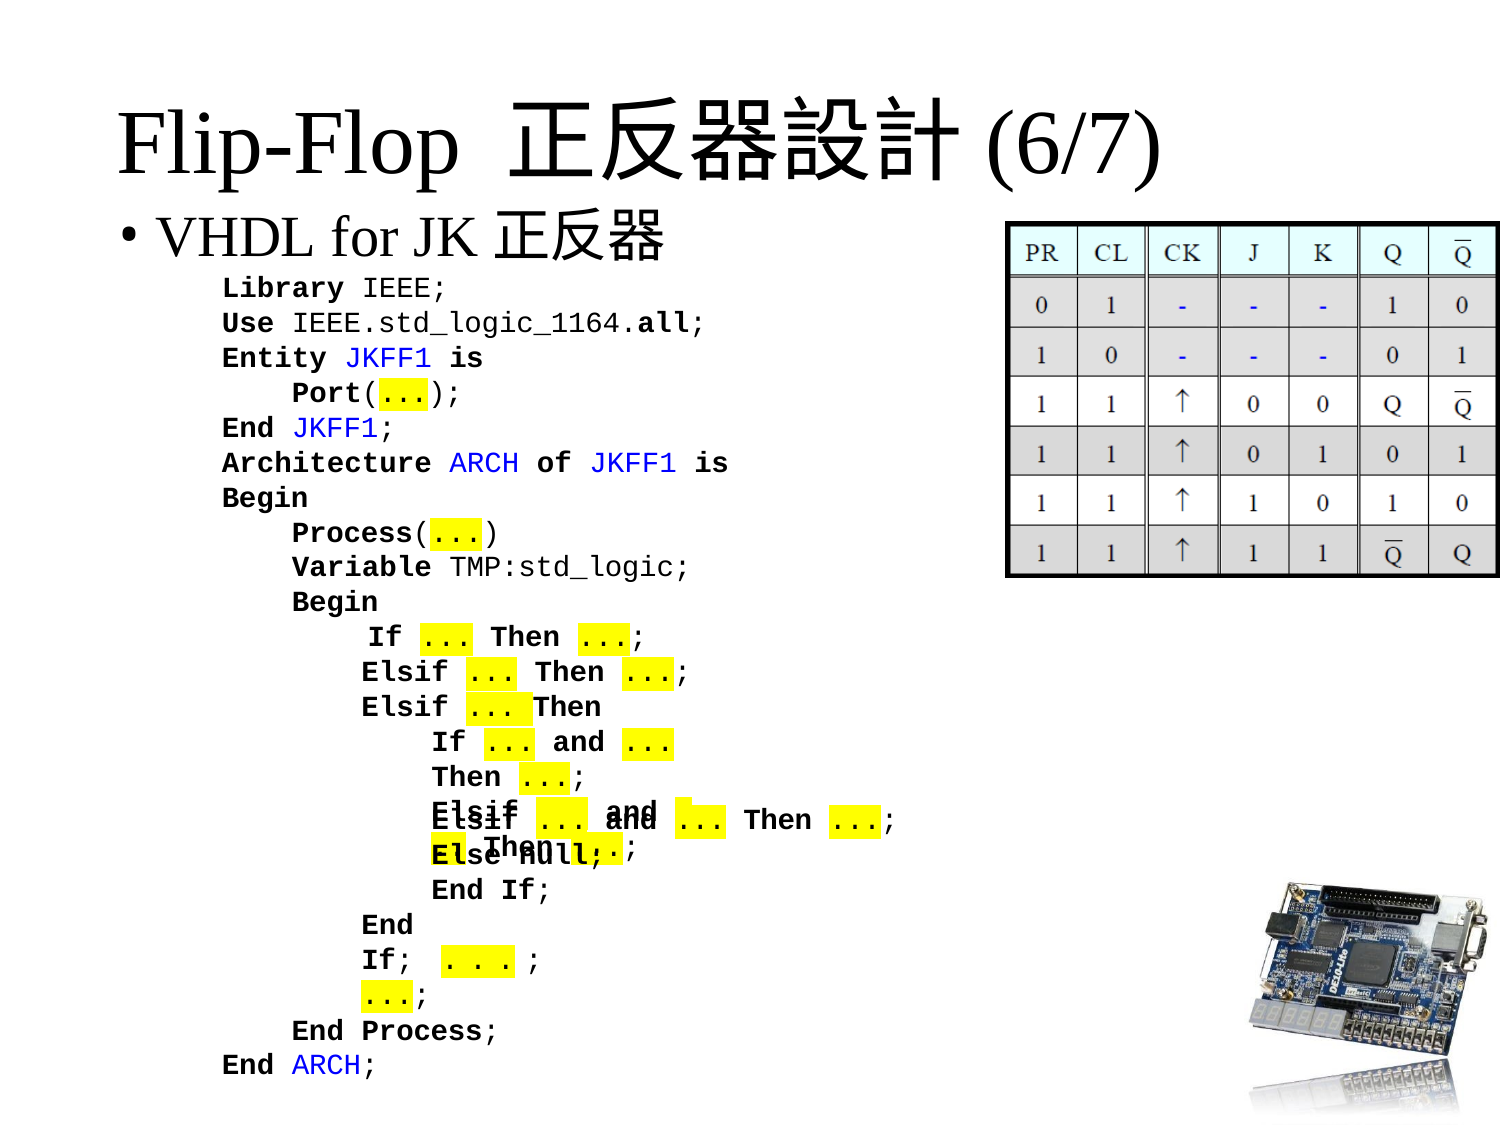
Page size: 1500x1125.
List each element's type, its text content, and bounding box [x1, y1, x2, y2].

picture [1244, 877, 1497, 1125]
text_box VHDL for JK正反器 Library IEEE; Use IEEE.std_logic_1164.all; Entity JKFF1 is Port(...); End JKFF1; Architecture ARCH of JKFF1 is Begin Process(...) Variable TMP:std_logic; Begin If ... Then ...; Elsif ... Then ...; Elsif ... Then If ... and ... Then ...; Elsif ... and ... Then ...; [116, 195, 1097, 863]
text_box Elsif ... and ... Then ...; Else null; End If; End If; ...; ...; End Process; End ARCH; [219, 798, 928, 1081]
picture [1004, 221, 1500, 578]
title Flip-Flop 正反器設計(6/7) [116, 79, 1384, 220]
